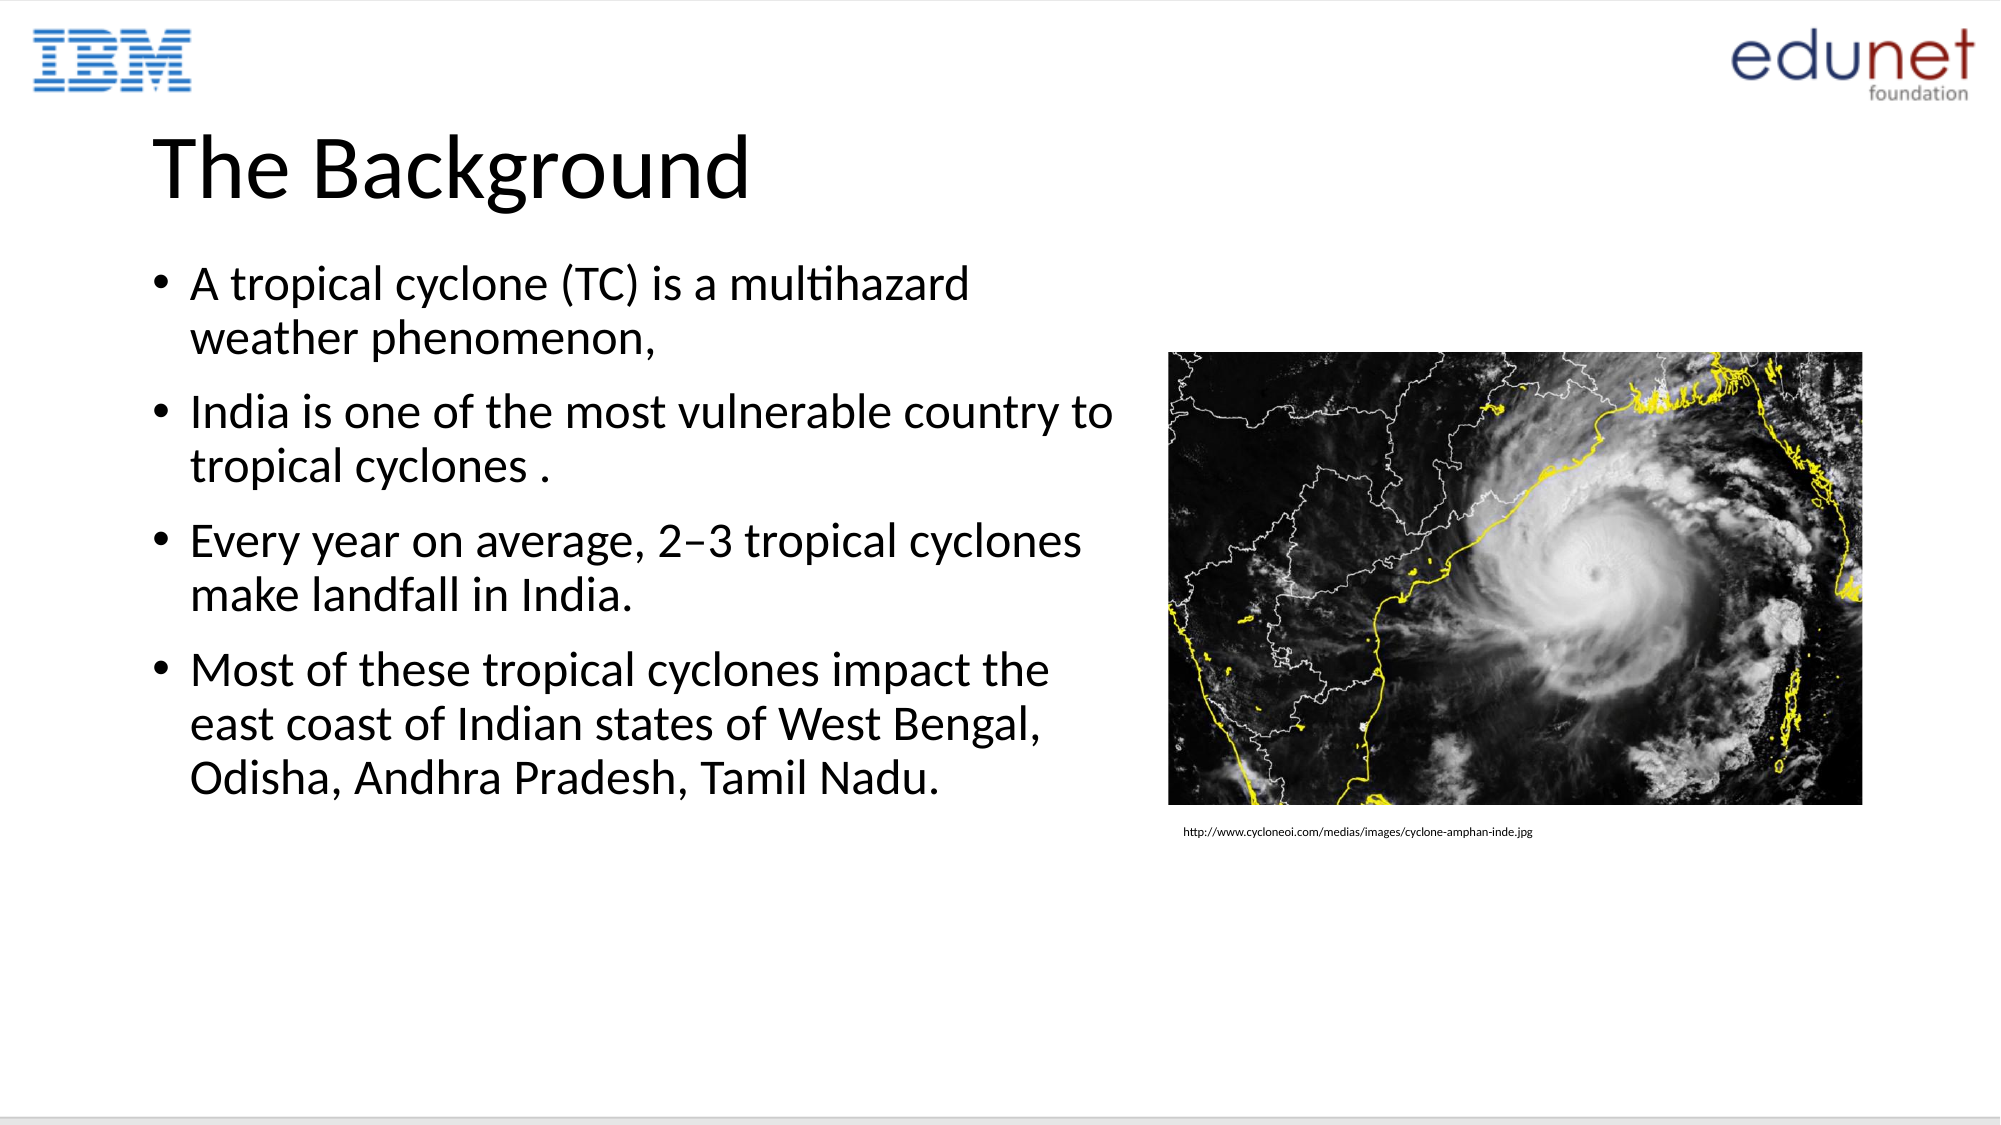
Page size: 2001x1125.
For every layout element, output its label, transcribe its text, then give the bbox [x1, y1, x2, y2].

text_box http://www.cycloneoi.com/medias/images/cyclone-amphan-inde.jpg [1168, 816, 1863, 847]
picture [0, 0, 2001, 1125]
title The Background [137, 59, 1863, 278]
list A tropical cyclone (TC) is a multihazard weather phenomenon, India is one of the most vulnerable country to tropical cyclones . Every year on average, 2–3 tropical cyclones make landfall in India. Most of these tropical cyclones impact the east coast of Indian states of West Bengal, Odisha, Andhra Pradesh, Tamil Nadu. [137, 249, 1141, 964]
